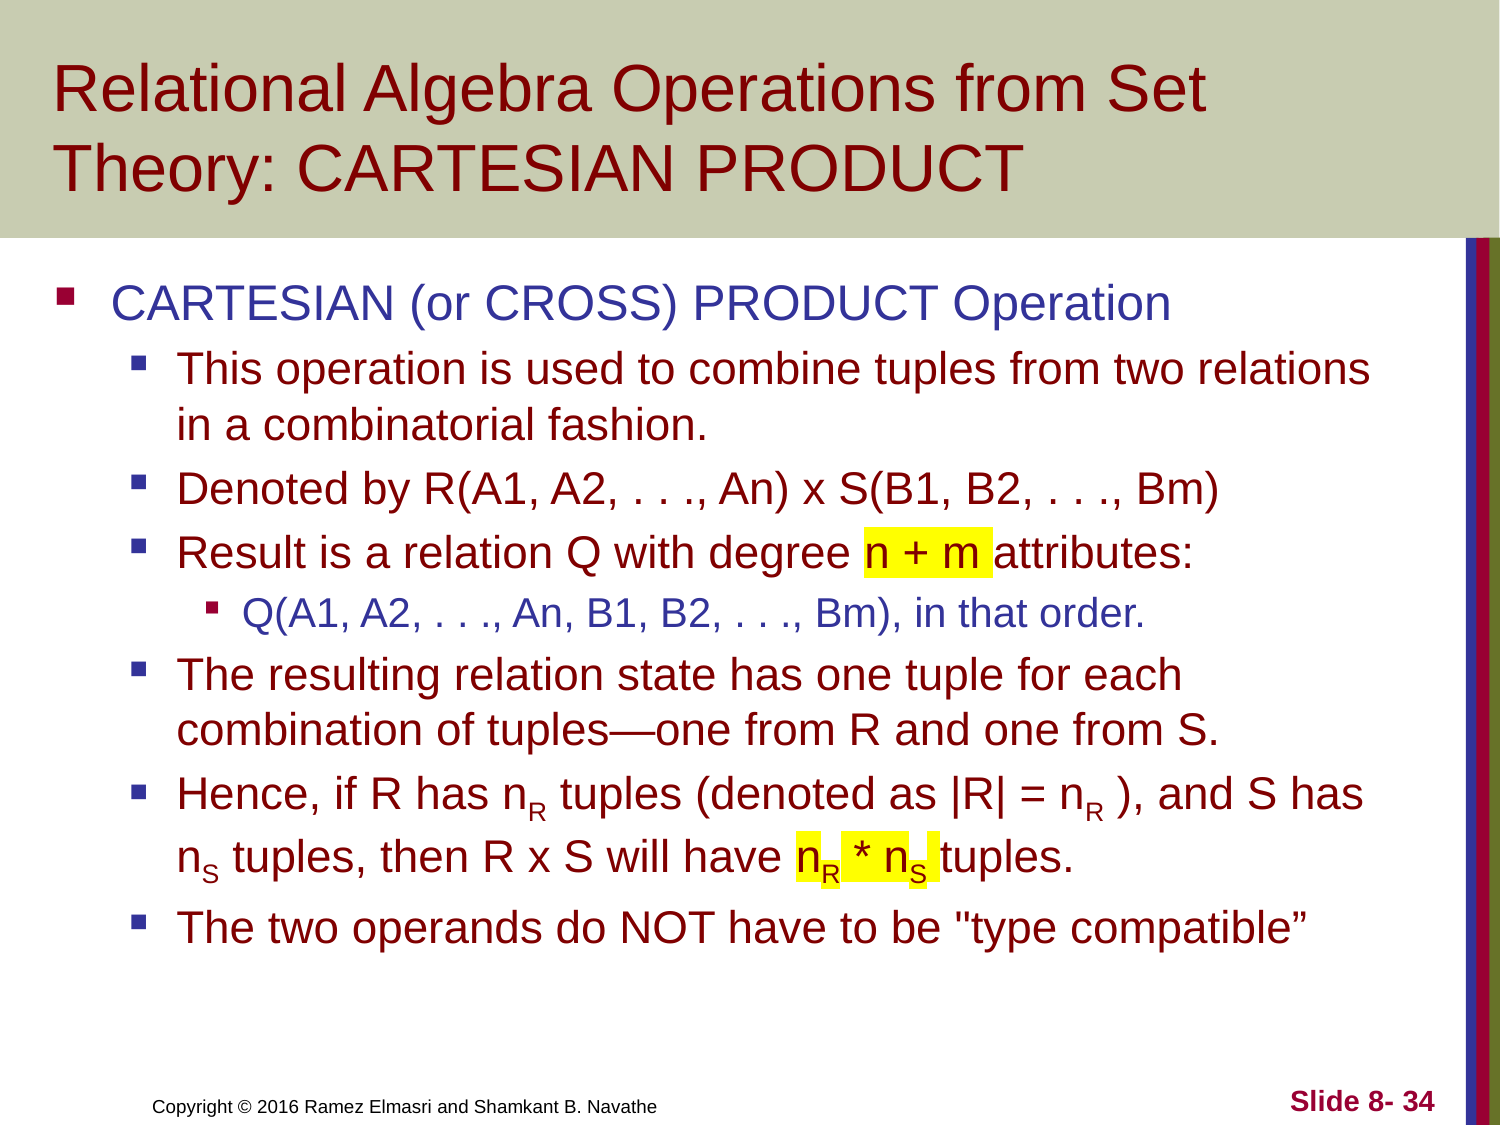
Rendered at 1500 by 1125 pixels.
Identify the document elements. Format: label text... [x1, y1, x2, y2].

list CARTESIAN (or CROSS) PRODUCT Operation This operation is used to combine tuples from two relations in a combinatorial fashion. Denoted by R(A1, A2, . . ., An) x S(B1, B2, . . ., Bm) Result is a relation Q with degree n + m attributes: Q(A1, A2, . . ., An, B1, B2, . . ., Bm), in that order. The resulting relation state has one tuple for each combination of tuples—one from R and one from S. Hence, if R has nR tuples (denoted as |R| = nR ), and S has nS tuples, then R x S will have nR * nS tuples. The two operands do NOT have to be "type compatible” [39, 262, 1400, 1013]
slide_number Slide 8- 34 [1137, 1049, 1451, 1125]
title Relational Algebra Operations from Set Theory: CARTESIAN PRODUCT [37, 49, 1317, 213]
